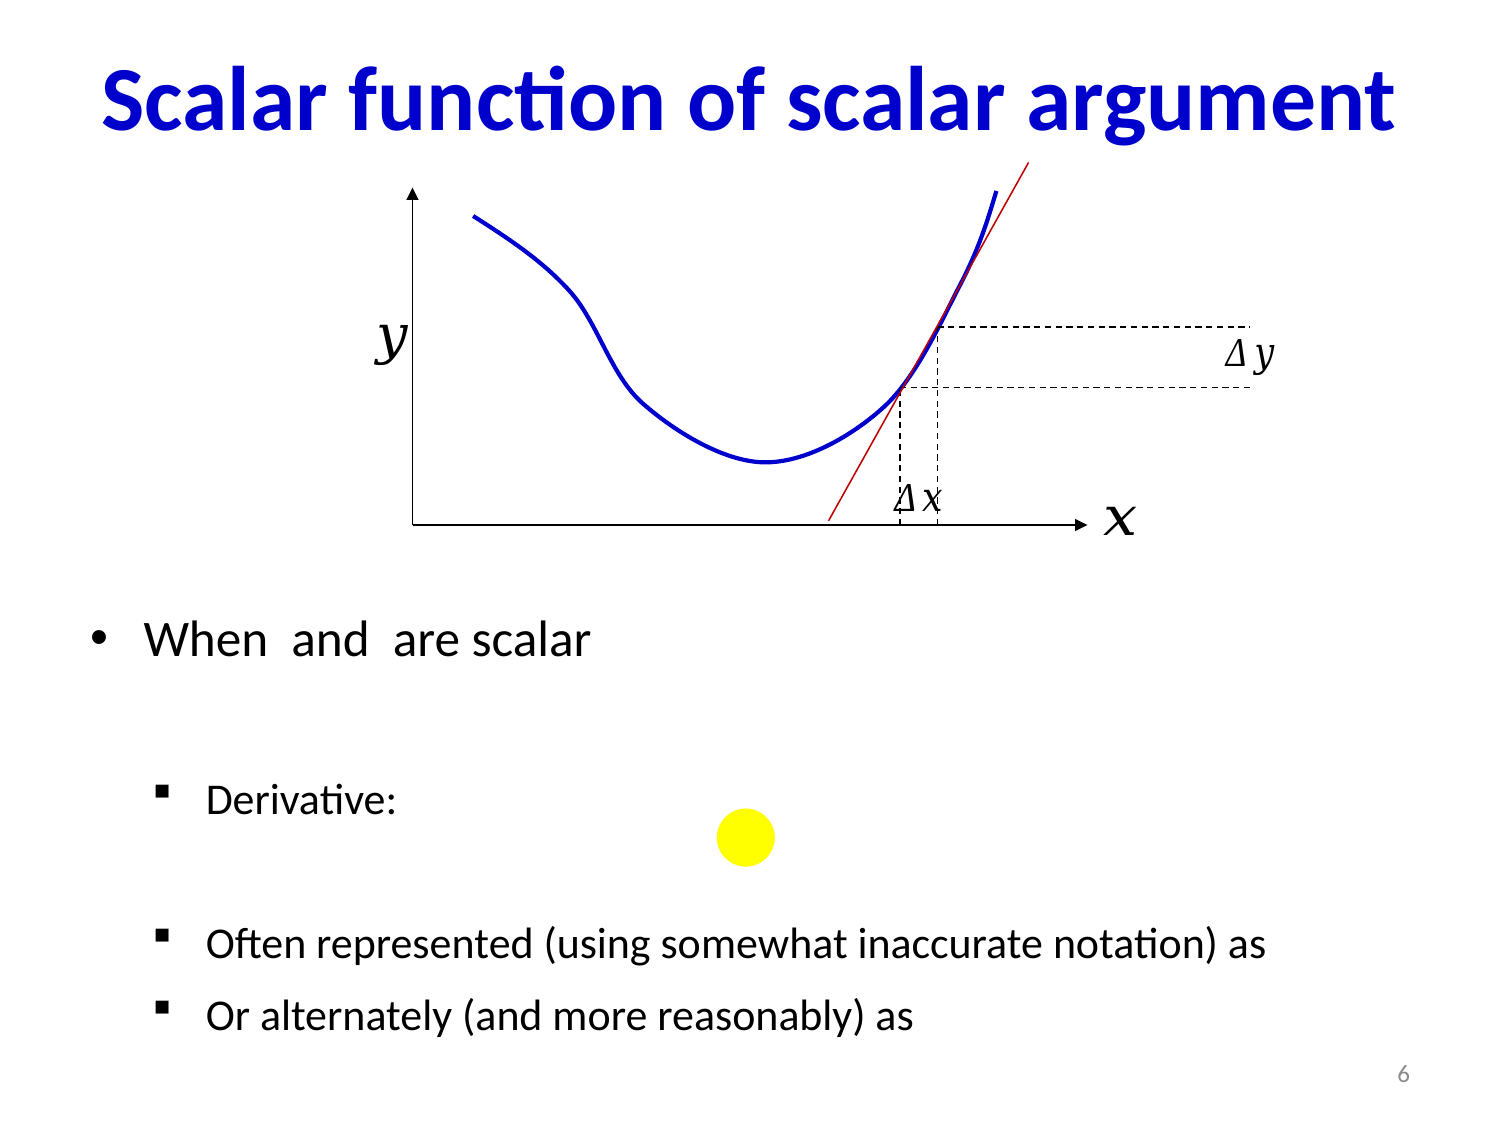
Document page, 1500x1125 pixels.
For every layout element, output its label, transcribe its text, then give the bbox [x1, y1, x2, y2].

title Scalar function of scalar argument [75, 0, 1425, 188]
text_box [472, 199, 823, 465]
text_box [828, 162, 1029, 522]
slide_number 6 [1074, 1042, 1425, 1103]
text_box [712, 804, 780, 871]
